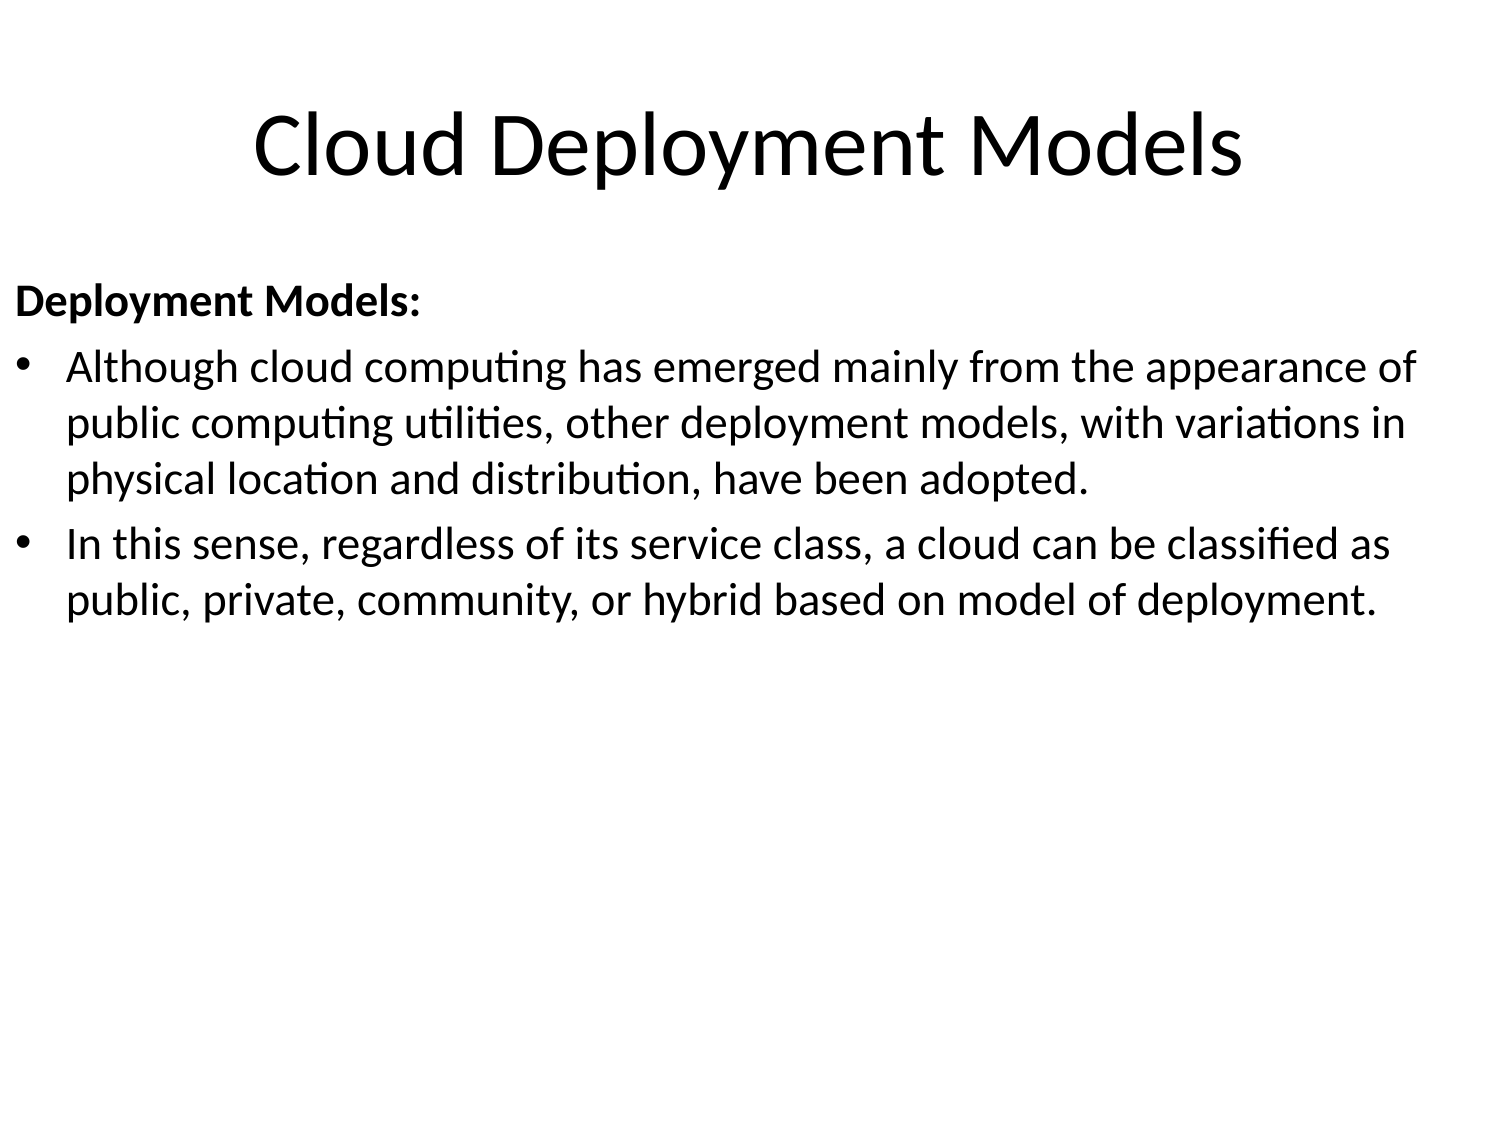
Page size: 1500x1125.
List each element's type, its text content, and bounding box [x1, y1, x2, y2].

title Cloud Deployment Models [75, 45, 1425, 233]
list Deployment Models: Although cloud computing has emerged mainly from the appearance of public computing utilities, other deployment models, with variations in physical location and distribution, have been adopted. In this sense, regardless of its service class, a cloud can be classified as public, private, community, or hybrid based on model of deployment. [0, 262, 1500, 713]
